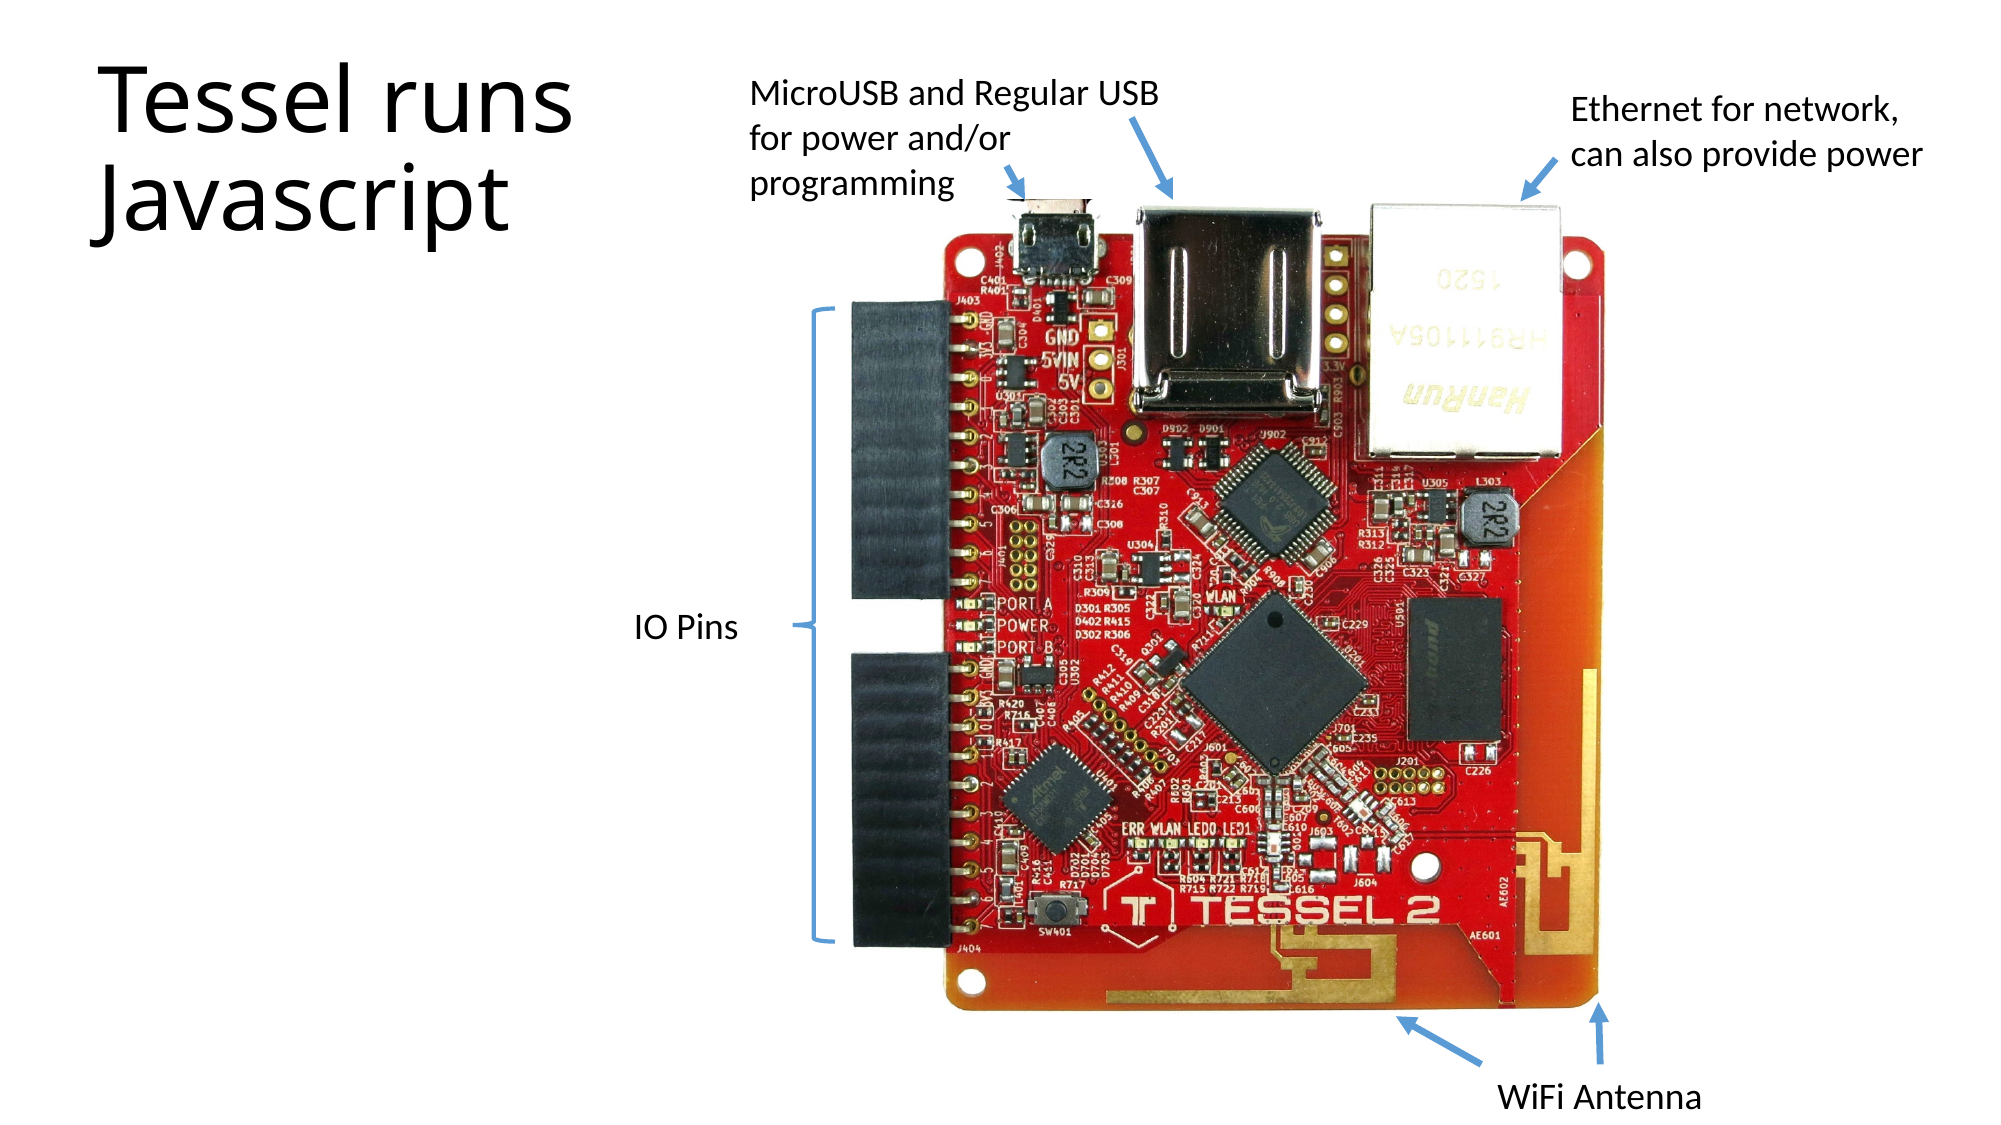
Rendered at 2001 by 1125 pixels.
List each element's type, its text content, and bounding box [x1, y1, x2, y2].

title Tessel runs Javascript [82, 43, 833, 261]
text_box Ethernet for network, can also provide power [1555, 76, 1943, 182]
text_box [1131, 117, 1173, 200]
text_box IO Pins [619, 594, 754, 655]
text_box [1395, 1016, 1482, 1065]
text_box MicroUSB and Regular USB for power and/or programming [734, 60, 1209, 211]
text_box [1006, 165, 1026, 200]
text_box WiFi Antenna [1482, 1064, 1718, 1125]
text_box [792, 307, 834, 943]
picture [834, 199, 1616, 1017]
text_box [1520, 158, 1556, 202]
